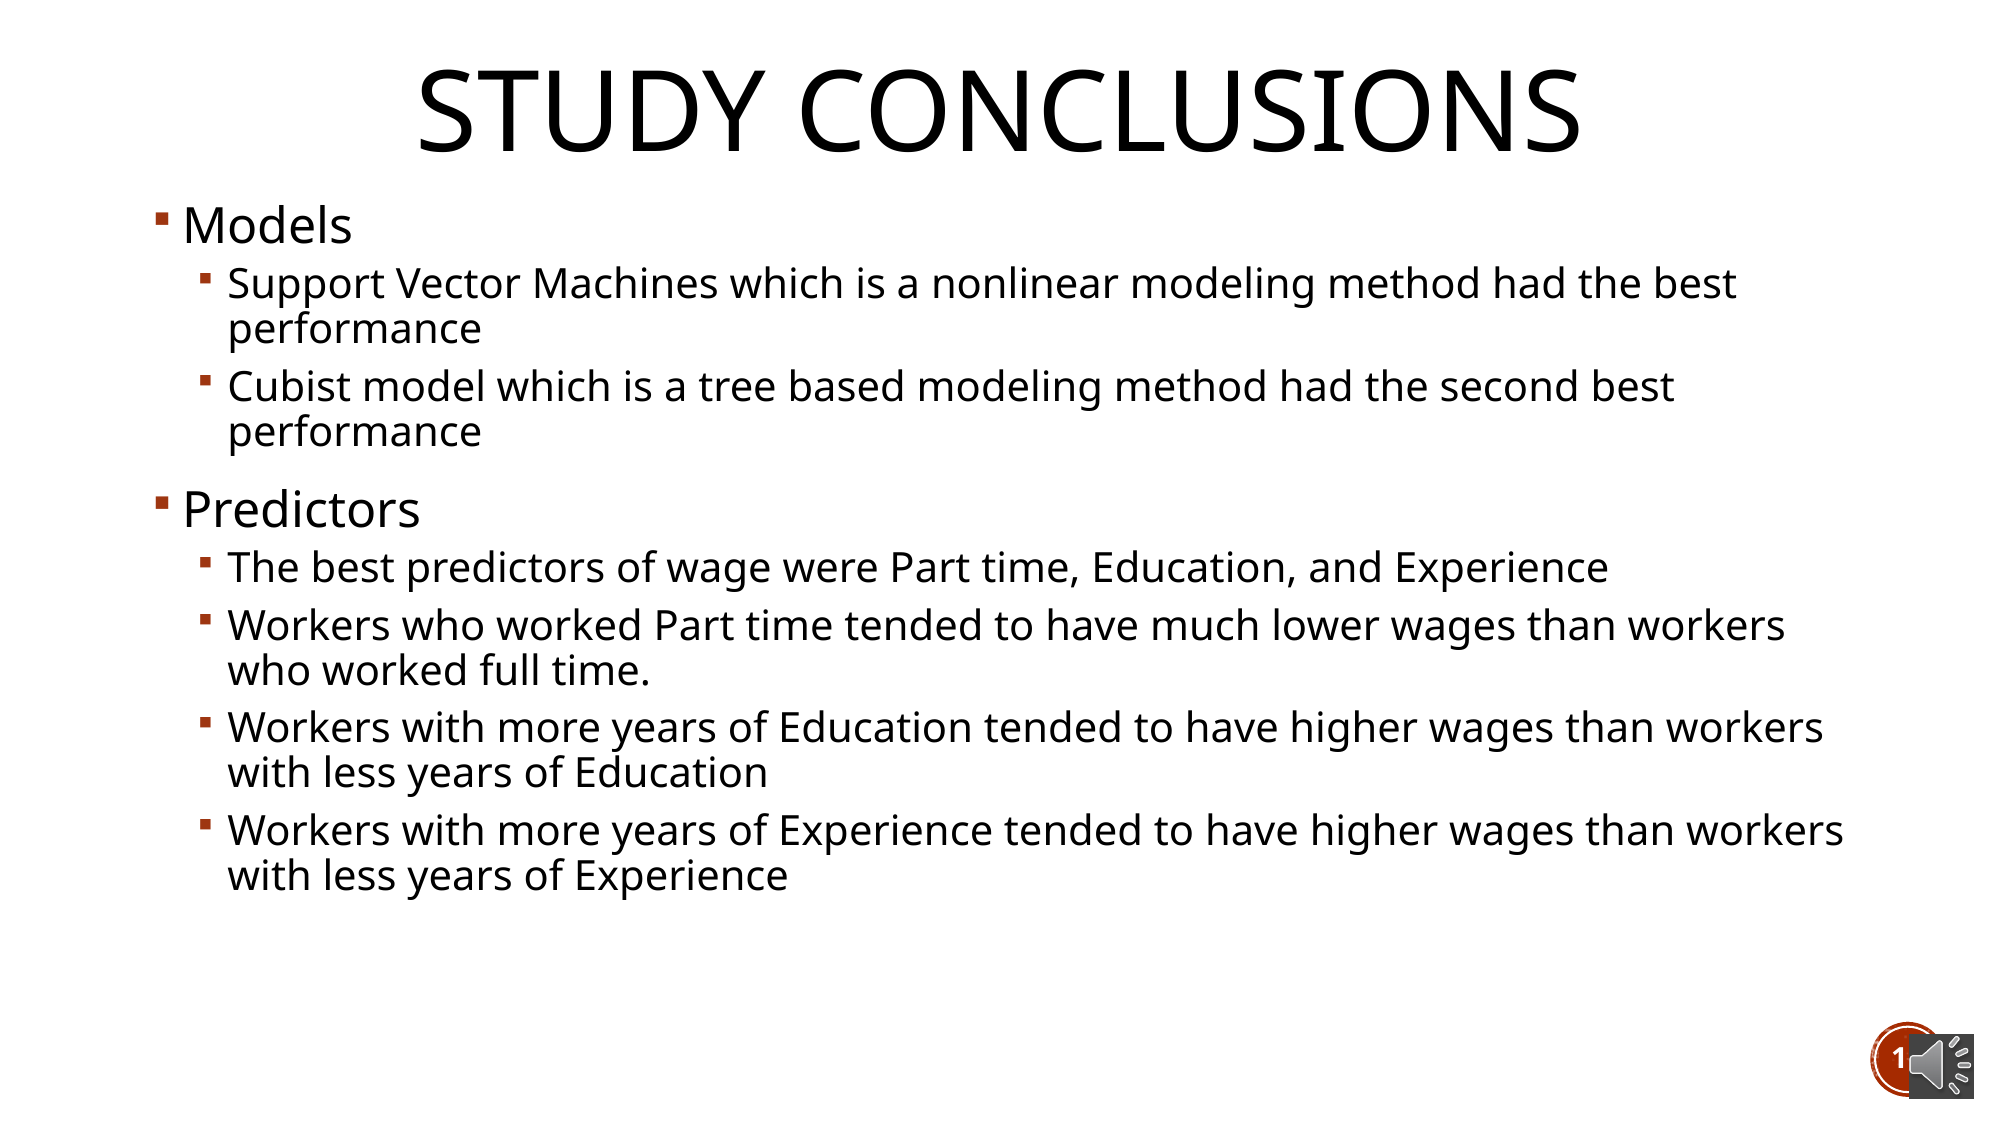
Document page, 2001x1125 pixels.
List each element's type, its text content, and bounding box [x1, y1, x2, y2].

title Study Conclusions [137, 36, 1863, 192]
picture [1909, 1034, 1975, 1100]
list Models Support Vector Machines which is a nonlinear modeling method had the best performance Cubist model which is a tree based modeling method had the second best performance Predictors The best predictors of wage were Part time, Education, and Experience Workers who worked Part time tended to have much lower wages than workers who worked full time. Workers with more years of Education tended to have higher wages than workers with less years of Education Workers with more years of Experience tended to have higher wages than workers with less years of Experience [137, 192, 1863, 1059]
slide_number 15 [1855, 1028, 1961, 1089]
